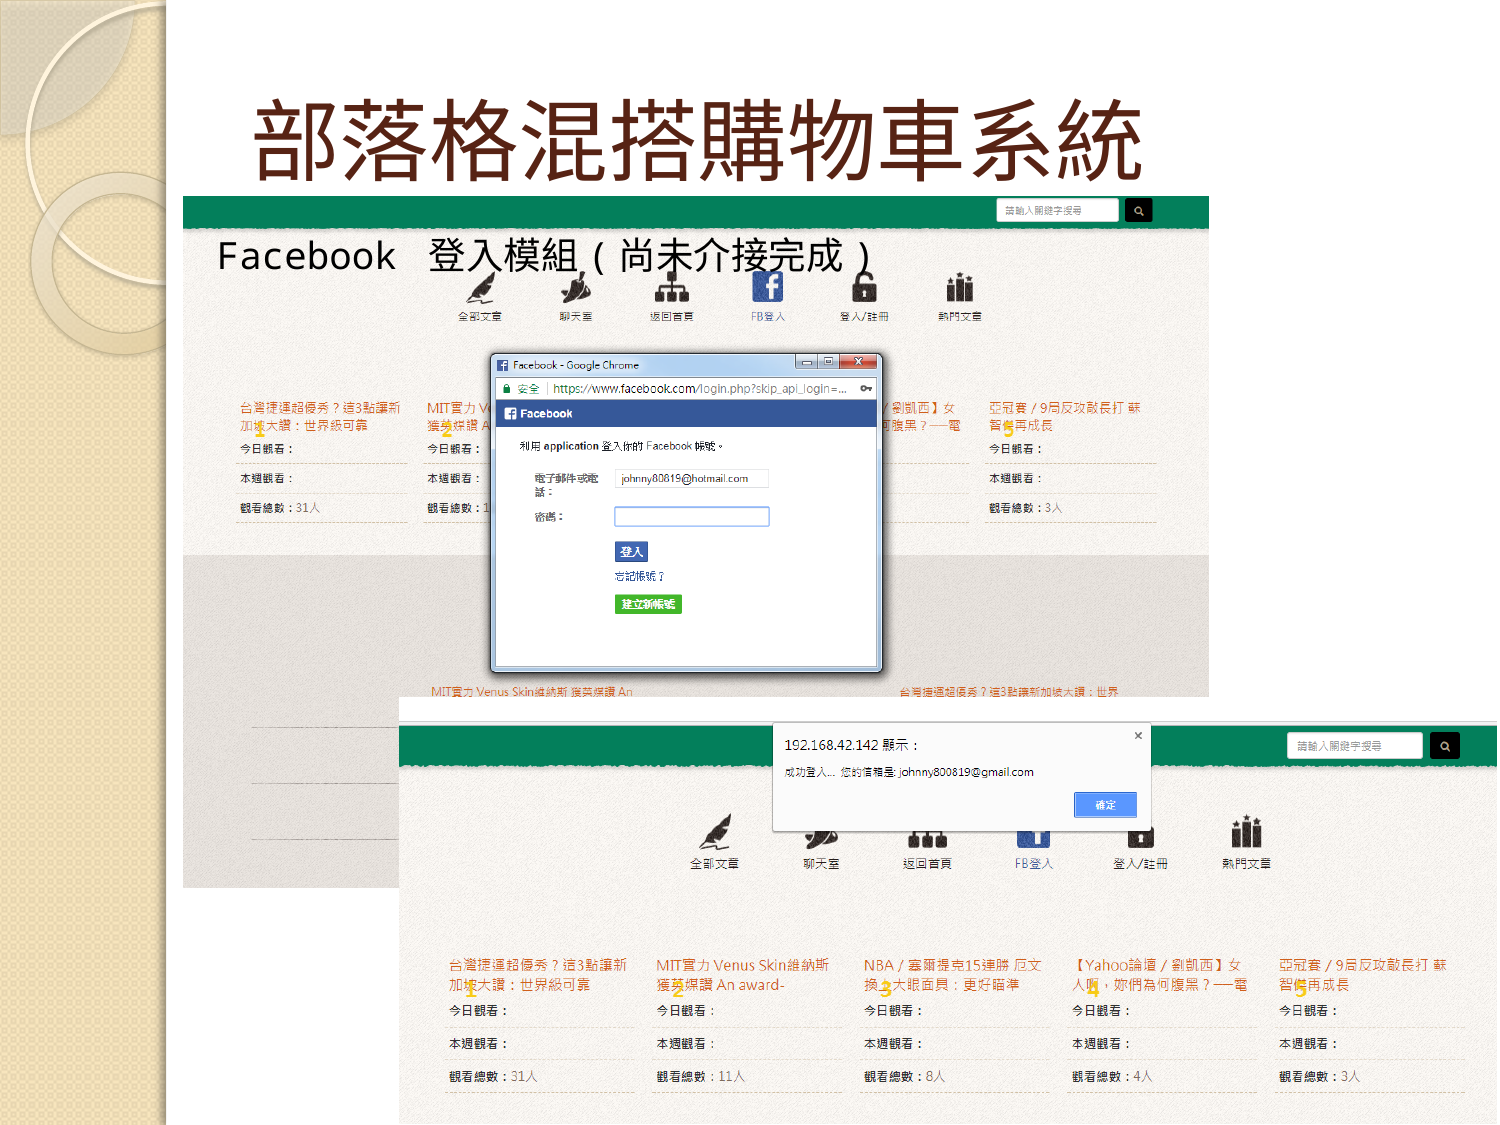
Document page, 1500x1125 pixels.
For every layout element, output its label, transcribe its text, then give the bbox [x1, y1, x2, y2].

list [182, 195, 1209, 888]
title 部落格混搭購物車系統 [235, 45, 1466, 233]
picture [399, 697, 1497, 1124]
